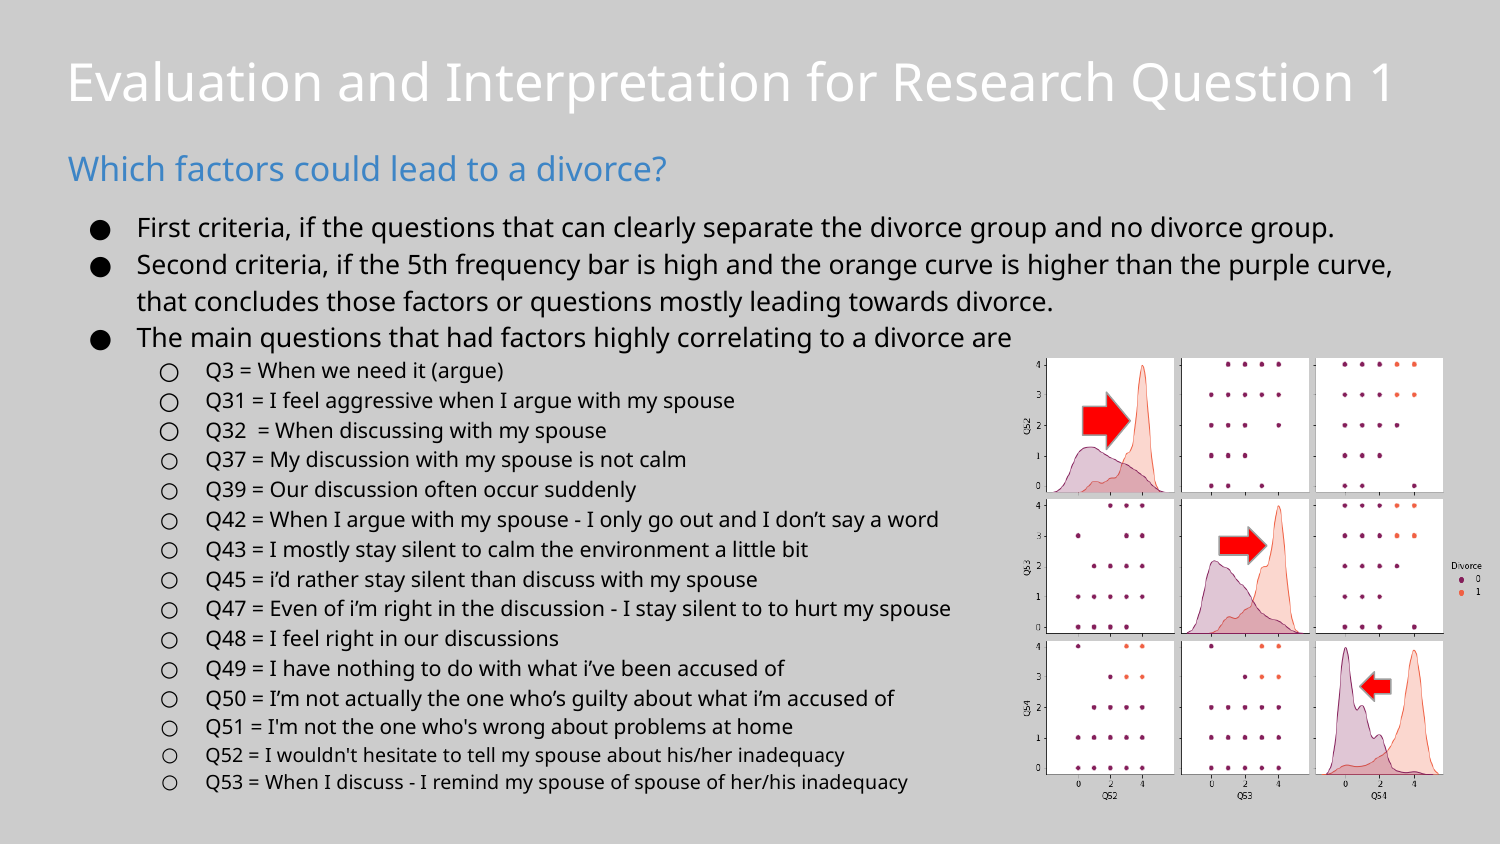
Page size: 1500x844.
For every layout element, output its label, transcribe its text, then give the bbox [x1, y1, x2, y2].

picture [1015, 349, 1489, 810]
title Evaluation and Interpretation for Research Question 1 [51, 34, 1449, 128]
list Which factors could lead to a divorce? First criteria, if the questions that can clearly separate the divorce group and no divorce group. Second criteria, if the 5th frequency bar is high and the orange curve is higher than the purple curve, that concludes those factors or questions mostly leading towards divorce. The main questions that had factors highly correlating to a divorce are Q3 = When we need it (argue) Q31 = I feel aggressive when I argue with my spouse Q32 = When discussing with my spouse Q37 = My discussion with my spouse is not calm Q39 = Our discussion often occur suddenly Q42 = When I argue with my spouse - I only go out and I don’t say a word Q43 = I mostly stay silent to calm the environment a little bit Q45 = i’d rather stay silent than discuss with my spouse Q47 = Even of i’m right in the discussion - I stay silent to to hurt my spouse Q48 = I feel right in our discussions Q49 = I have nothing to do with what i’ve been accused of Q50 = I’m not actually the one who’s guilty about what i’m accused of Q51 = I'm not the one who's wrong about problems at home Q52 = I wouldn't hesitate to tell my spouse about his/her inadequacy Q53 = When I discuss - I remind my spouse of spouse of her/his inadequacy [52, 126, 1451, 813]
